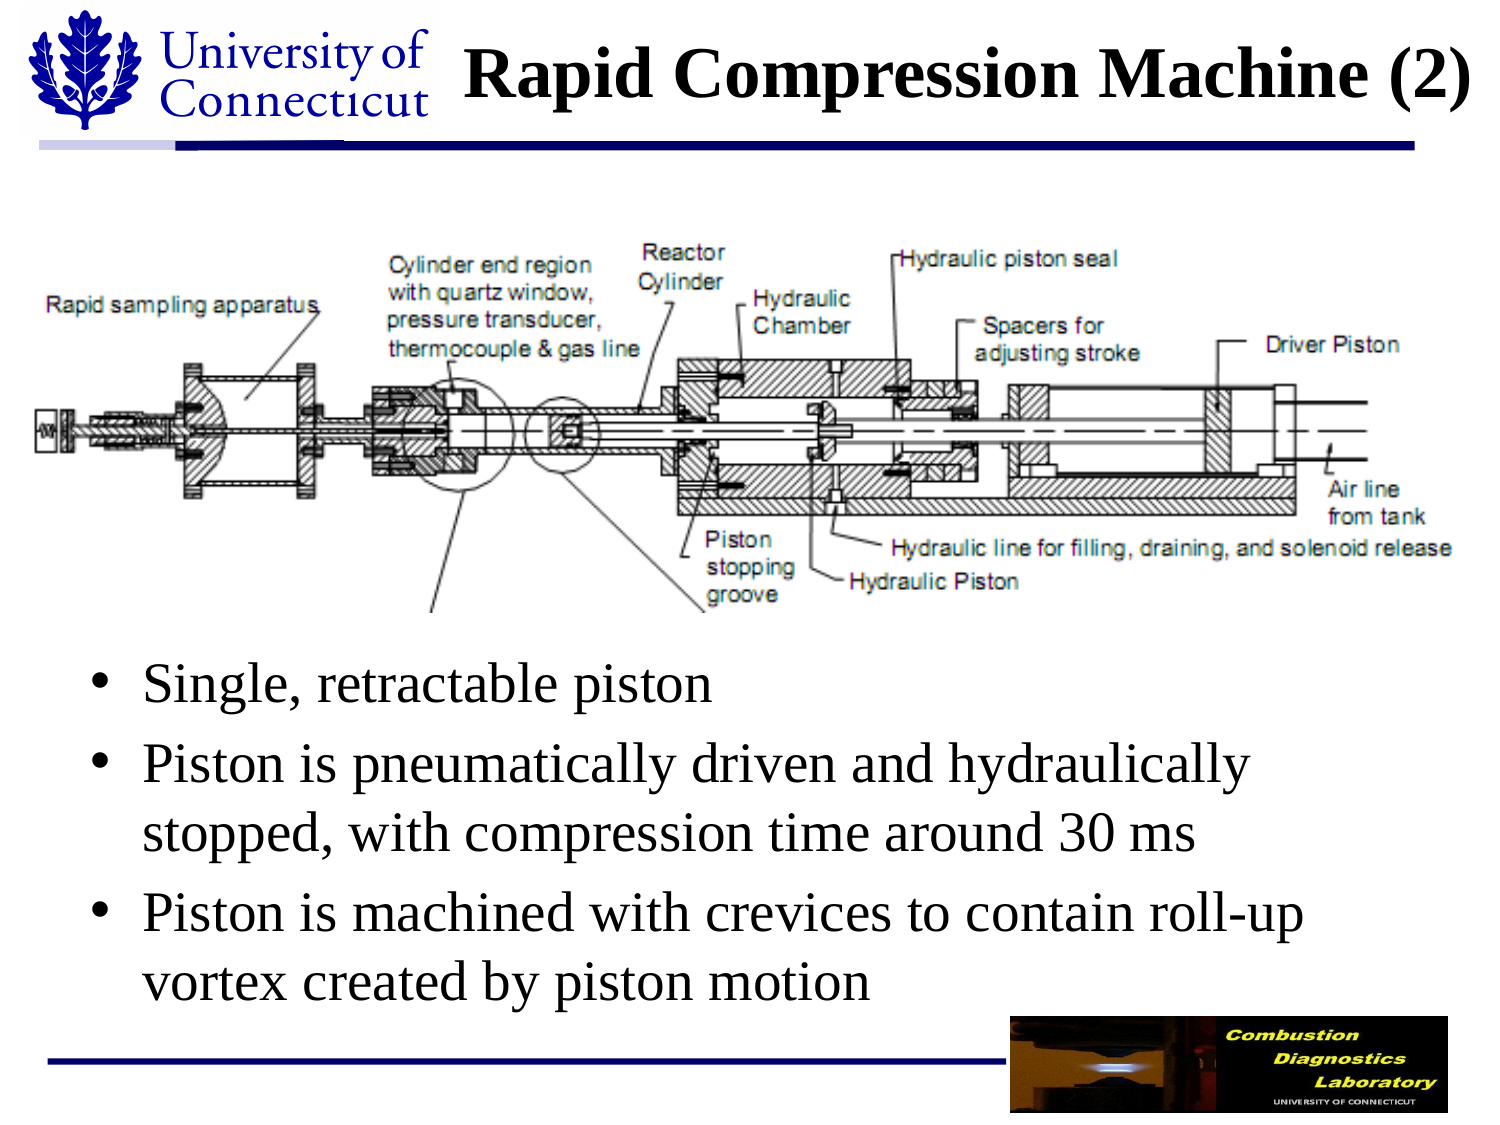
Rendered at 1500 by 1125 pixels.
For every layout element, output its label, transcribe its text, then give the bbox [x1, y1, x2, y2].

title Rapid Compression Machine (2) [437, 0, 1500, 138]
picture [24, 179, 1482, 613]
list Single, retractable piston Piston is pneumatically driven and hydraulically stopped, with compression time around 30 ms Piston is machined with crevices to contain roll-up vortex created by piston motion [74, 637, 1426, 1026]
picture [39, 140, 344, 150]
picture [1010, 1016, 1448, 1113]
picture [19, 2, 437, 138]
